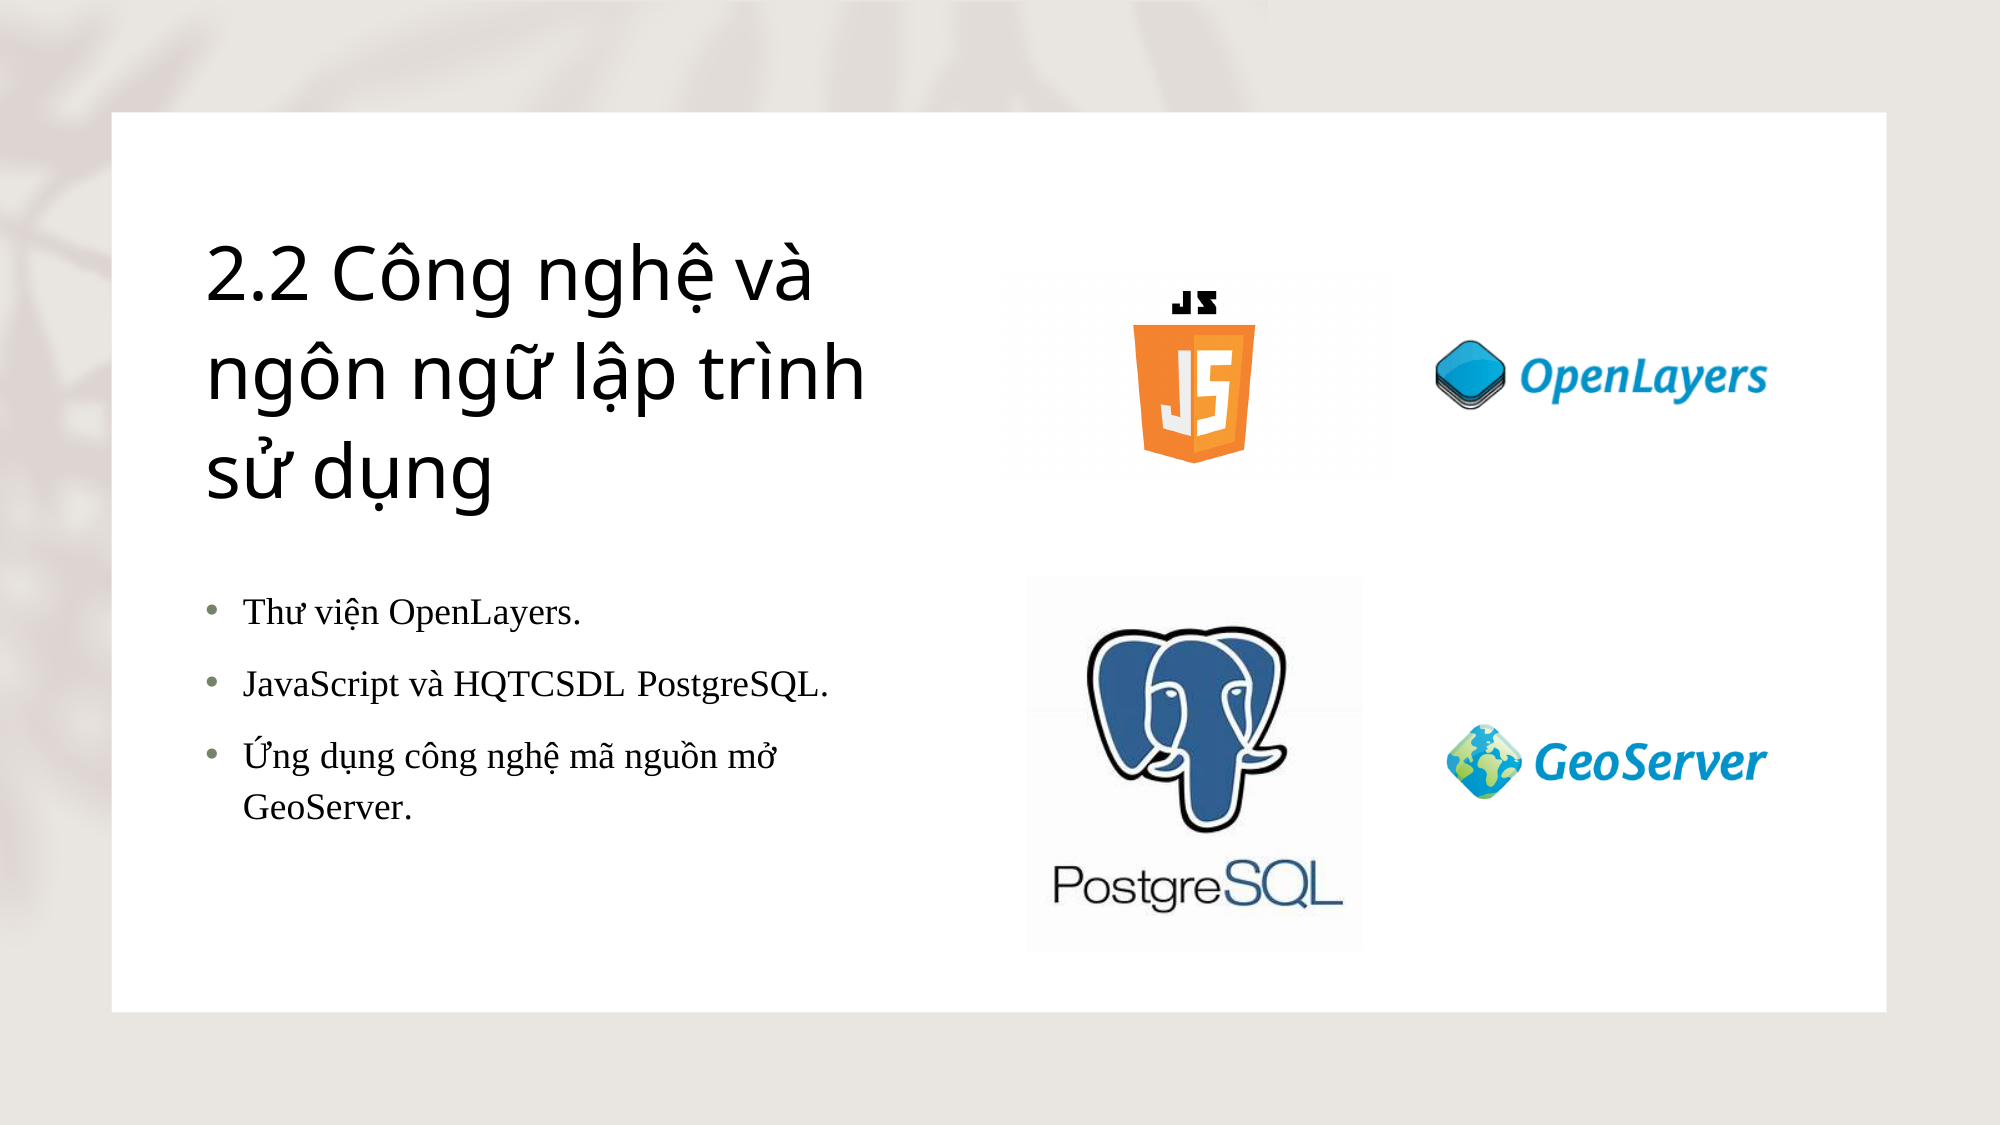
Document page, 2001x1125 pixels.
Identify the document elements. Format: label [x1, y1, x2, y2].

text_box [1268, 111, 1888, 1013]
picture [1026, 577, 1363, 951]
picture [1409, 653, 1805, 874]
text_box [1268, 0, 2000, 1125]
picture [996, 269, 1392, 485]
picture [1409, 266, 1805, 486]
text_box [0, 0, 1268, 1125]
